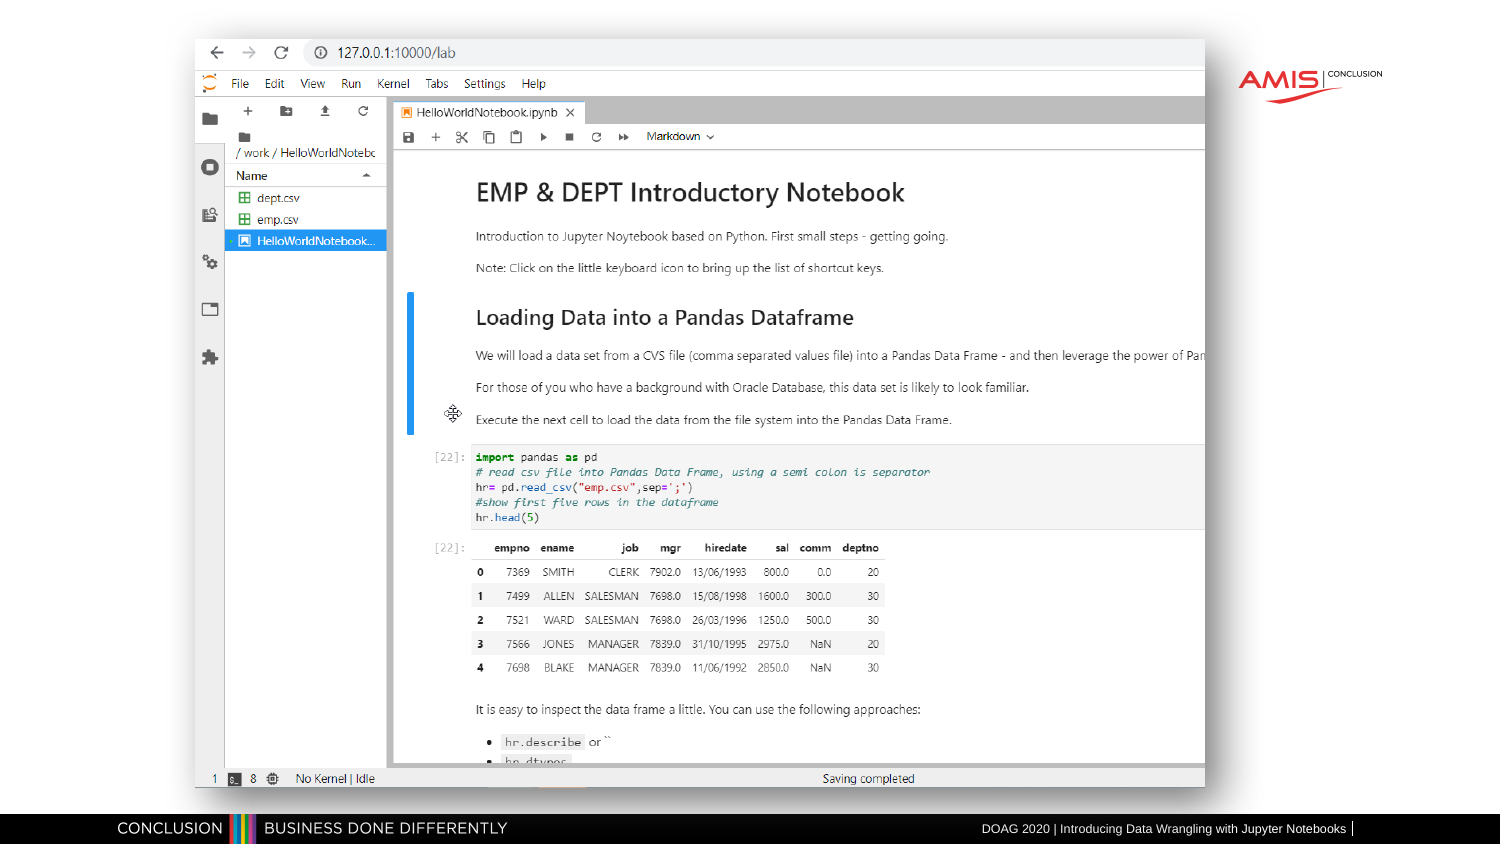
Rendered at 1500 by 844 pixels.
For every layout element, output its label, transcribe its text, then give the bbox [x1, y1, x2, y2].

picture [195, 39, 1388, 789]
footer DOAG 2020 | Introducing Data Wrangling with Jupyter Notebooks [814, 820, 1347, 839]
picture [0, 814, 236, 844]
picture [239, 814, 1500, 844]
